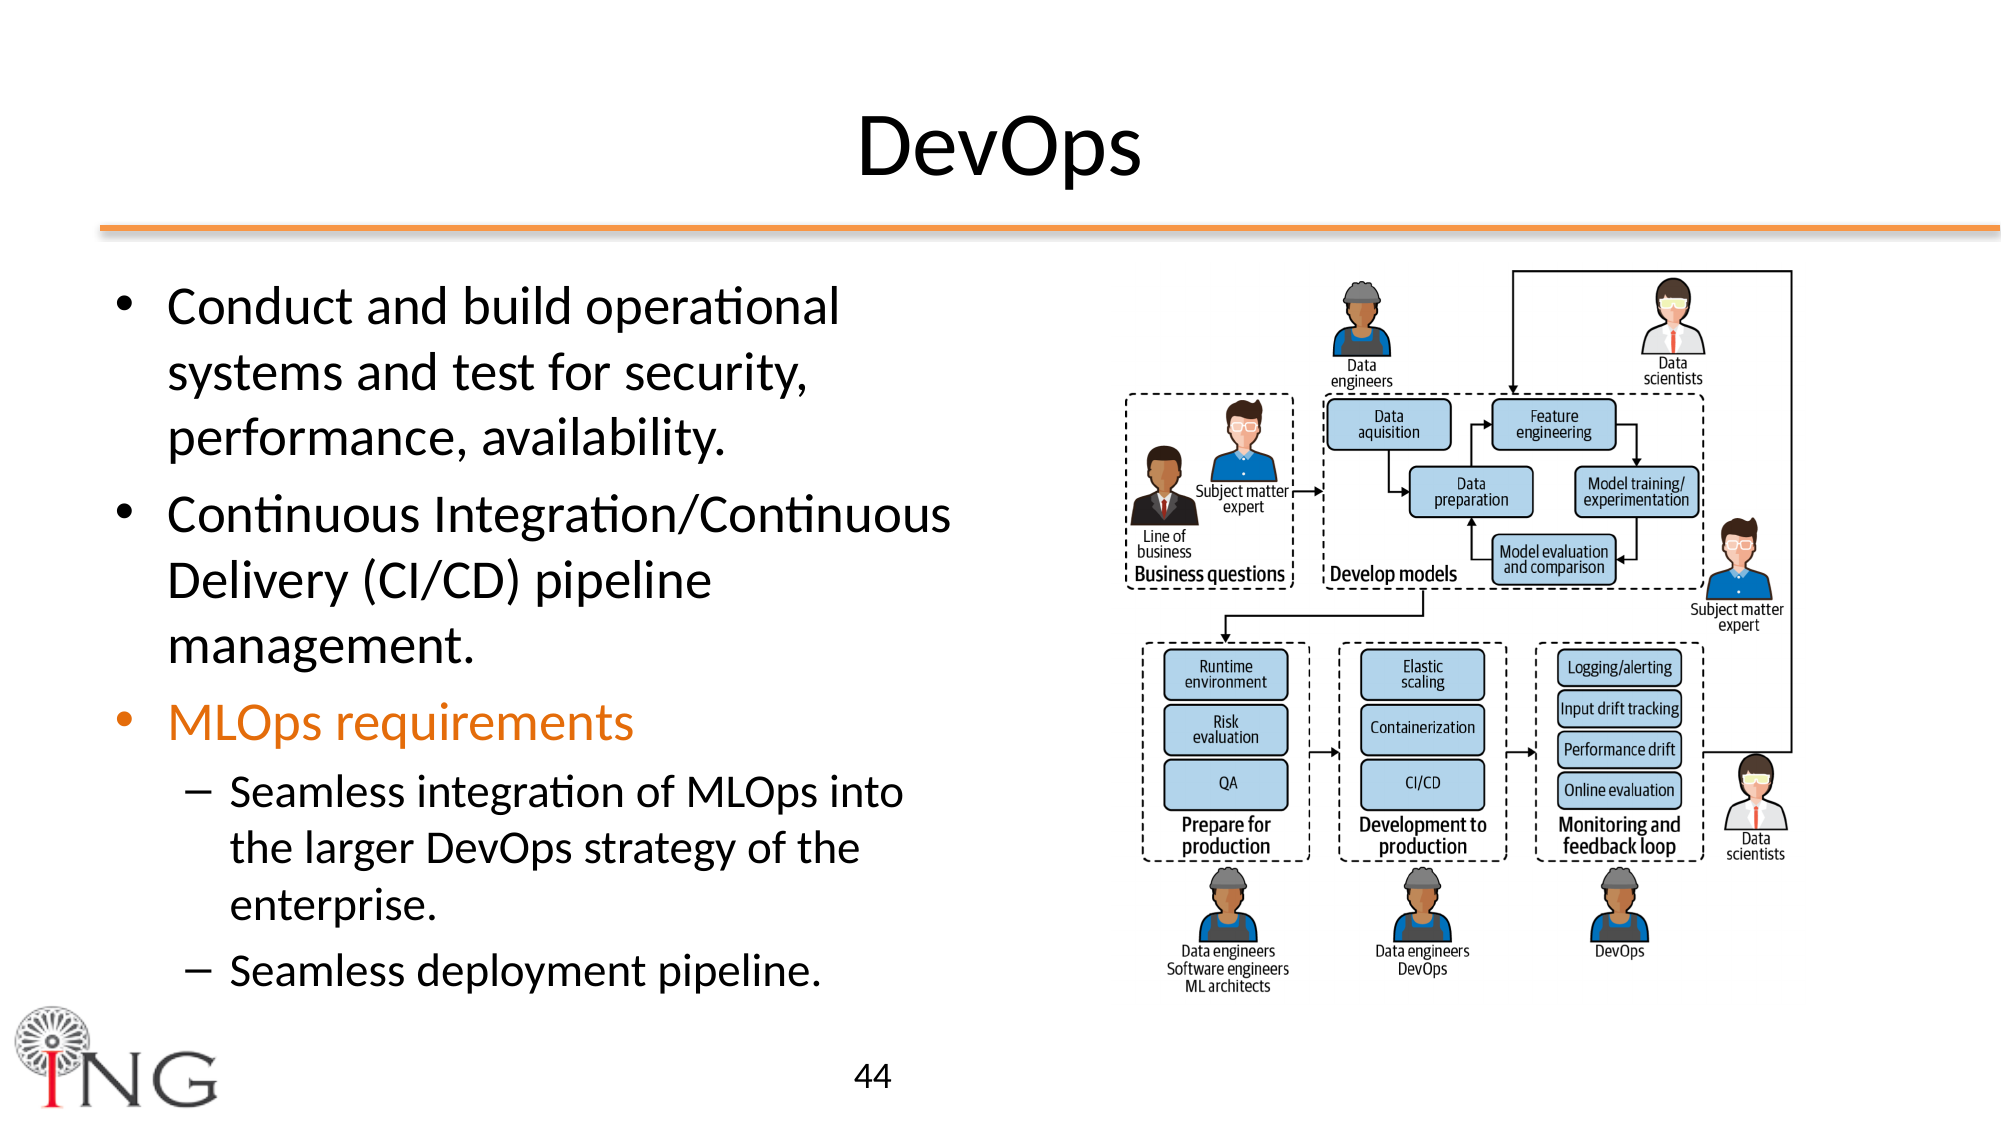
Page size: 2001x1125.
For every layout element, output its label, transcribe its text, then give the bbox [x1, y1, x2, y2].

title DevOps [99, 45, 1900, 233]
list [1110, 262, 1806, 1006]
slide_number 44 [839, 1043, 1900, 1104]
list Conduct and build operational systems and test for security, performance, availability. Continuous Integration/Continuous Delivery (CI/CD) pipeline management. MLOps requirements Seamless integration of MLOps into the larger DevOps strategy of the enterprise. Seamless deployment pipeline. [99, 262, 984, 1005]
picture [0, 987, 244, 1125]
